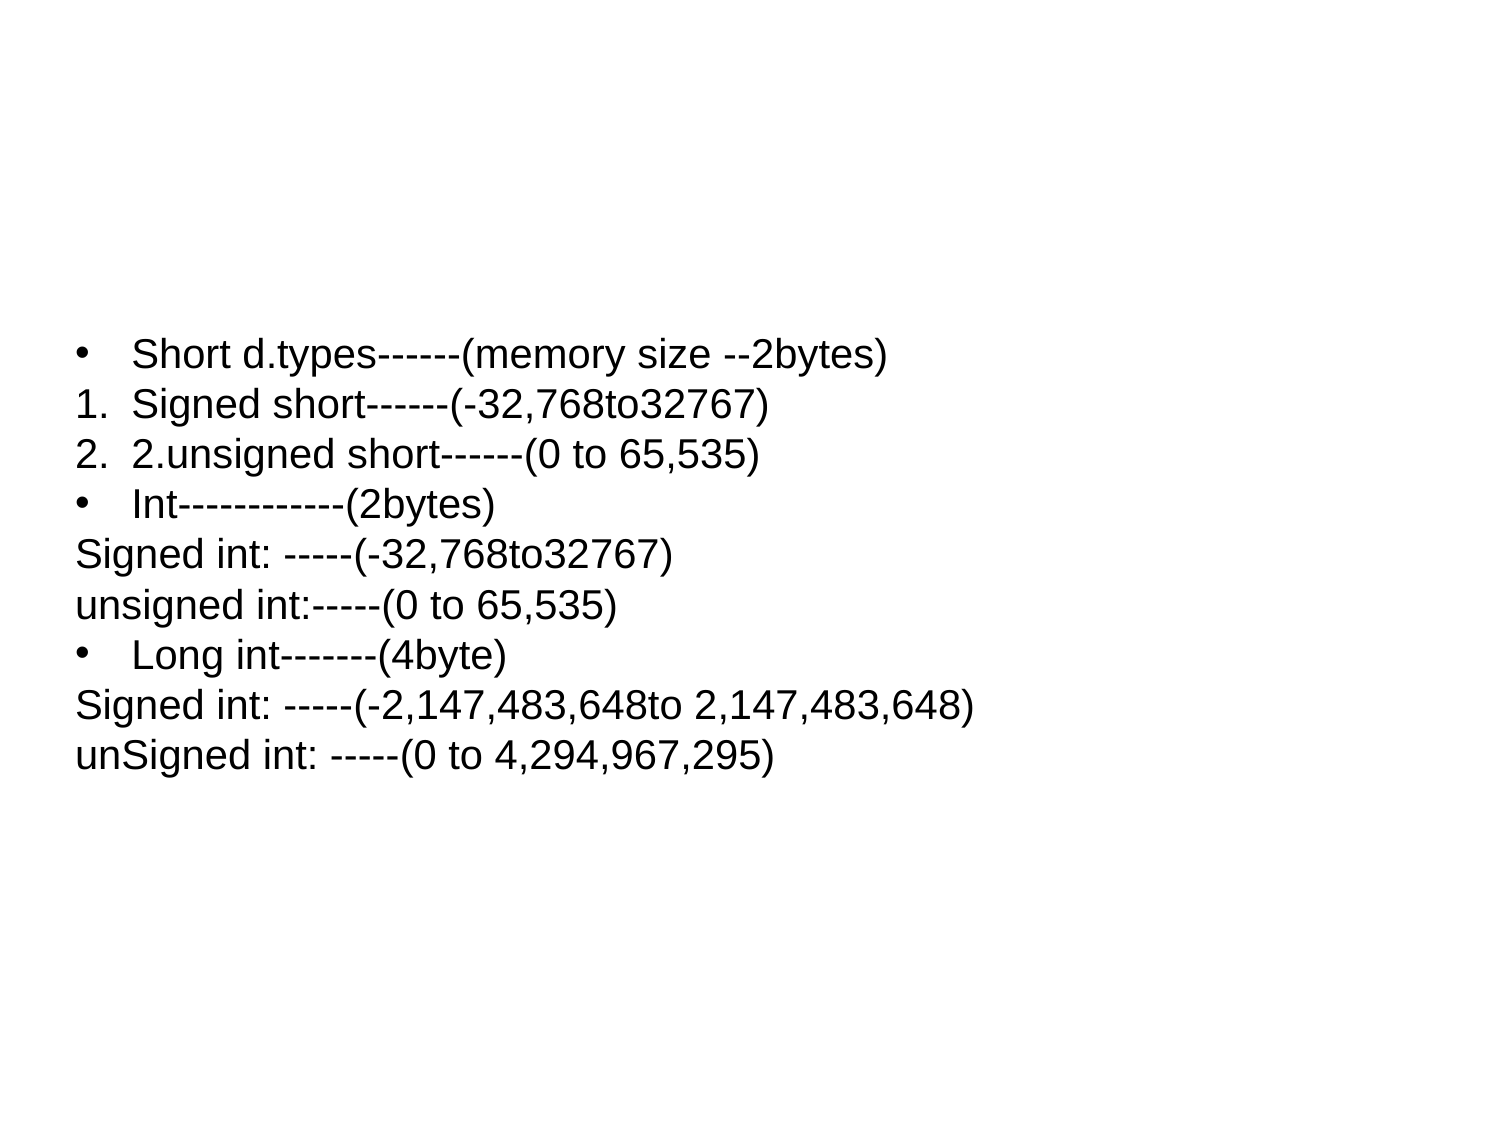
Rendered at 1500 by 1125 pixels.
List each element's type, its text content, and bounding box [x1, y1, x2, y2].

subtitle Short d.types------(memory size --2bytes) Signed short------(-32,768to32767) 2.unsigned short------(0 to 65,535) Int------------(2bytes) Signed int: -----(-32,768to32767) unsigned int:-----(0 to 65,535) Long int-------(4byte) Signed int: -----(-2,147,483,648to 2,147,483,648) unSigned int: -----(0 to 4,294,967,295) [75, 243, 1447, 957]
